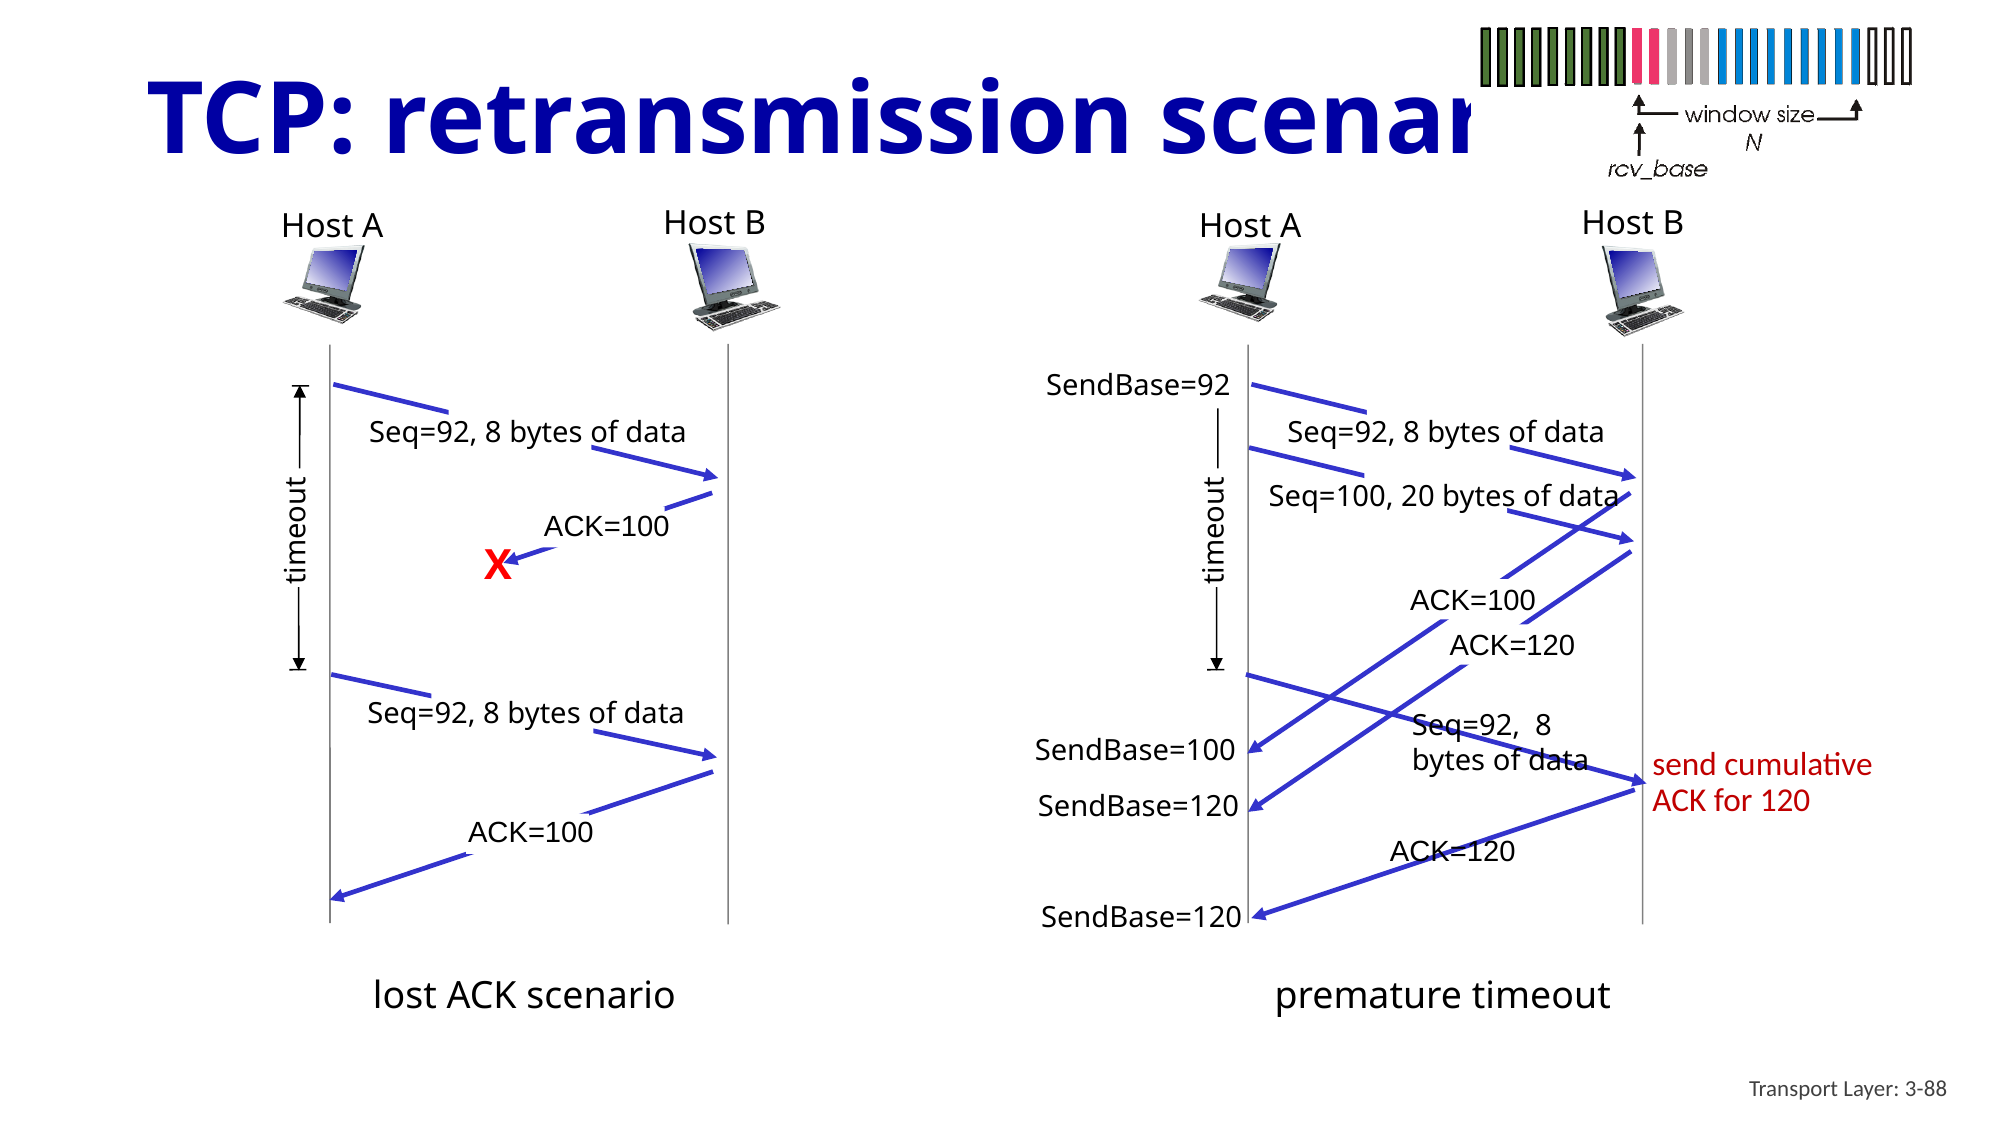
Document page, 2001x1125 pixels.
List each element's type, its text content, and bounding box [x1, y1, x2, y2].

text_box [331, 673, 717, 758]
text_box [1186, 542, 1247, 673]
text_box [468, 492, 713, 596]
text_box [333, 384, 719, 479]
text_box Host A [265, 197, 399, 252]
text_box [1251, 789, 1635, 919]
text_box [685, 239, 803, 338]
text_box lost ACK scenario [358, 963, 691, 1024]
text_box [1599, 241, 1704, 344]
text_box SendBase=120 [1026, 891, 1258, 941]
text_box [1471, 22, 1922, 186]
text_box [329, 771, 713, 900]
text_box Host B [1566, 194, 1700, 249]
title TCP: retransmission scenarios [131, 47, 2000, 195]
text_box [268, 385, 334, 673]
text_box Host A [1184, 197, 1317, 252]
text_box premature timeout [1259, 963, 1626, 1024]
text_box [1023, 724, 1251, 831]
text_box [1632, 674, 1647, 784]
text_box Host B [648, 194, 781, 249]
text_box send cumulative ACK for 120 [1637, 739, 1896, 827]
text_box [262, 241, 367, 330]
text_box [1178, 239, 1283, 328]
slide_number Transport Layer: 3-88 [1512, 1056, 1963, 1117]
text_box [1247, 542, 1632, 812]
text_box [1034, 358, 1637, 542]
